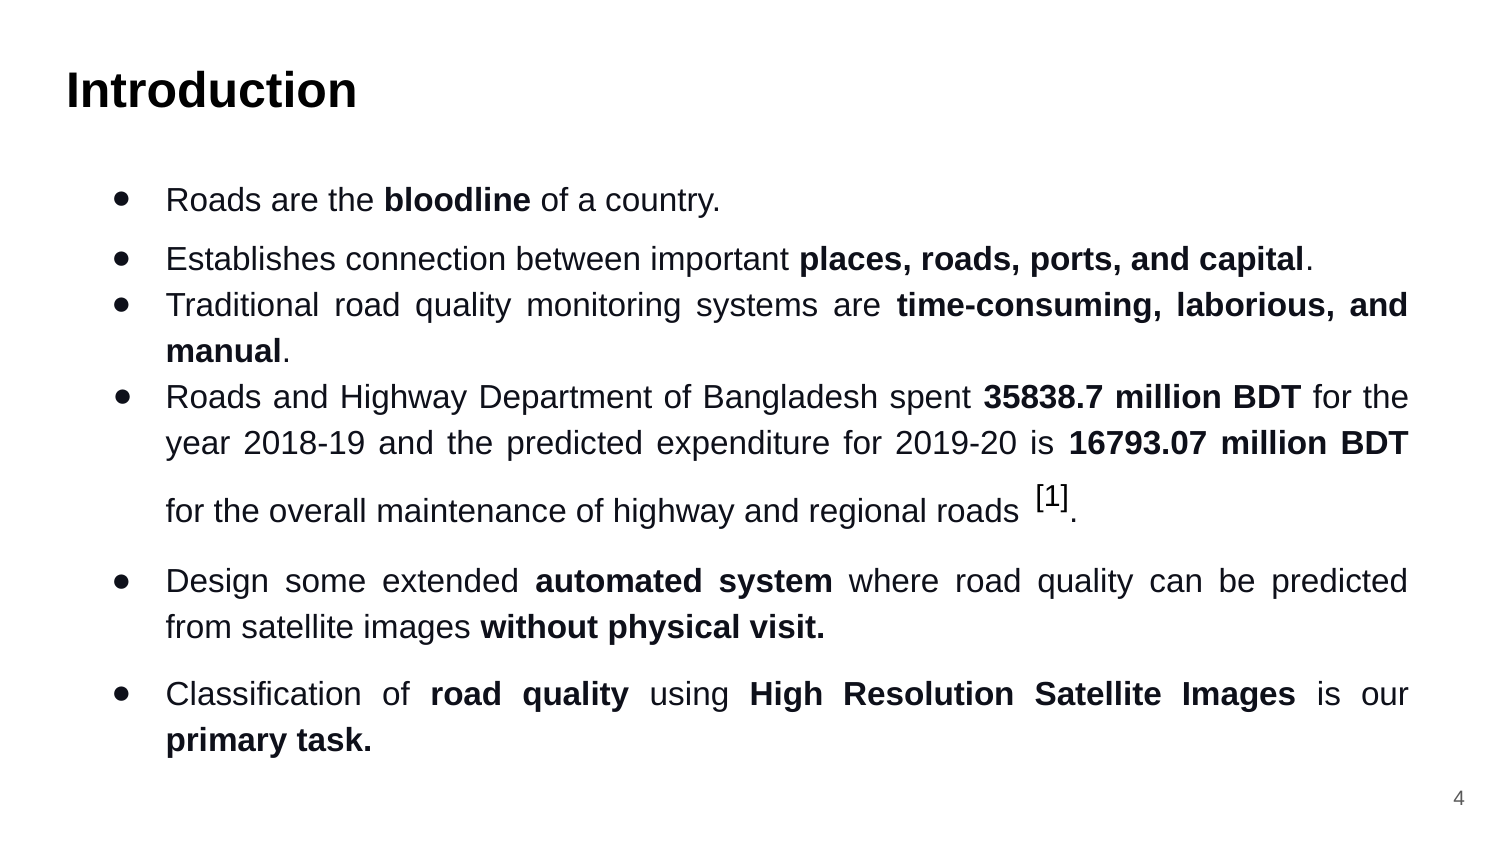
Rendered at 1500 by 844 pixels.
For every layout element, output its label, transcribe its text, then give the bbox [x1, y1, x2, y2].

title Introduction [51, 42, 1449, 137]
list Roads are the bloodline of a country. Establishes connection between important places, roads, ports, and capital. Traditional road quality monitoring systems are time-consuming, laborious, and manual. Roads and Highway Department of Bangladesh spent 35838.7 million BDT for the year 2018-19 and the predicted expenditure for 2019-20 is 16793.07 million BDT for the overall maintenance of highway and regional roads [1]. Design some extended automated system where road quality can be predicted from satellite images without physical visit. Classification of road quality using High Resolution Satellite Images is our primary task. [75, 142, 1425, 759]
slide_number 4 [1389, 764, 1480, 830]
